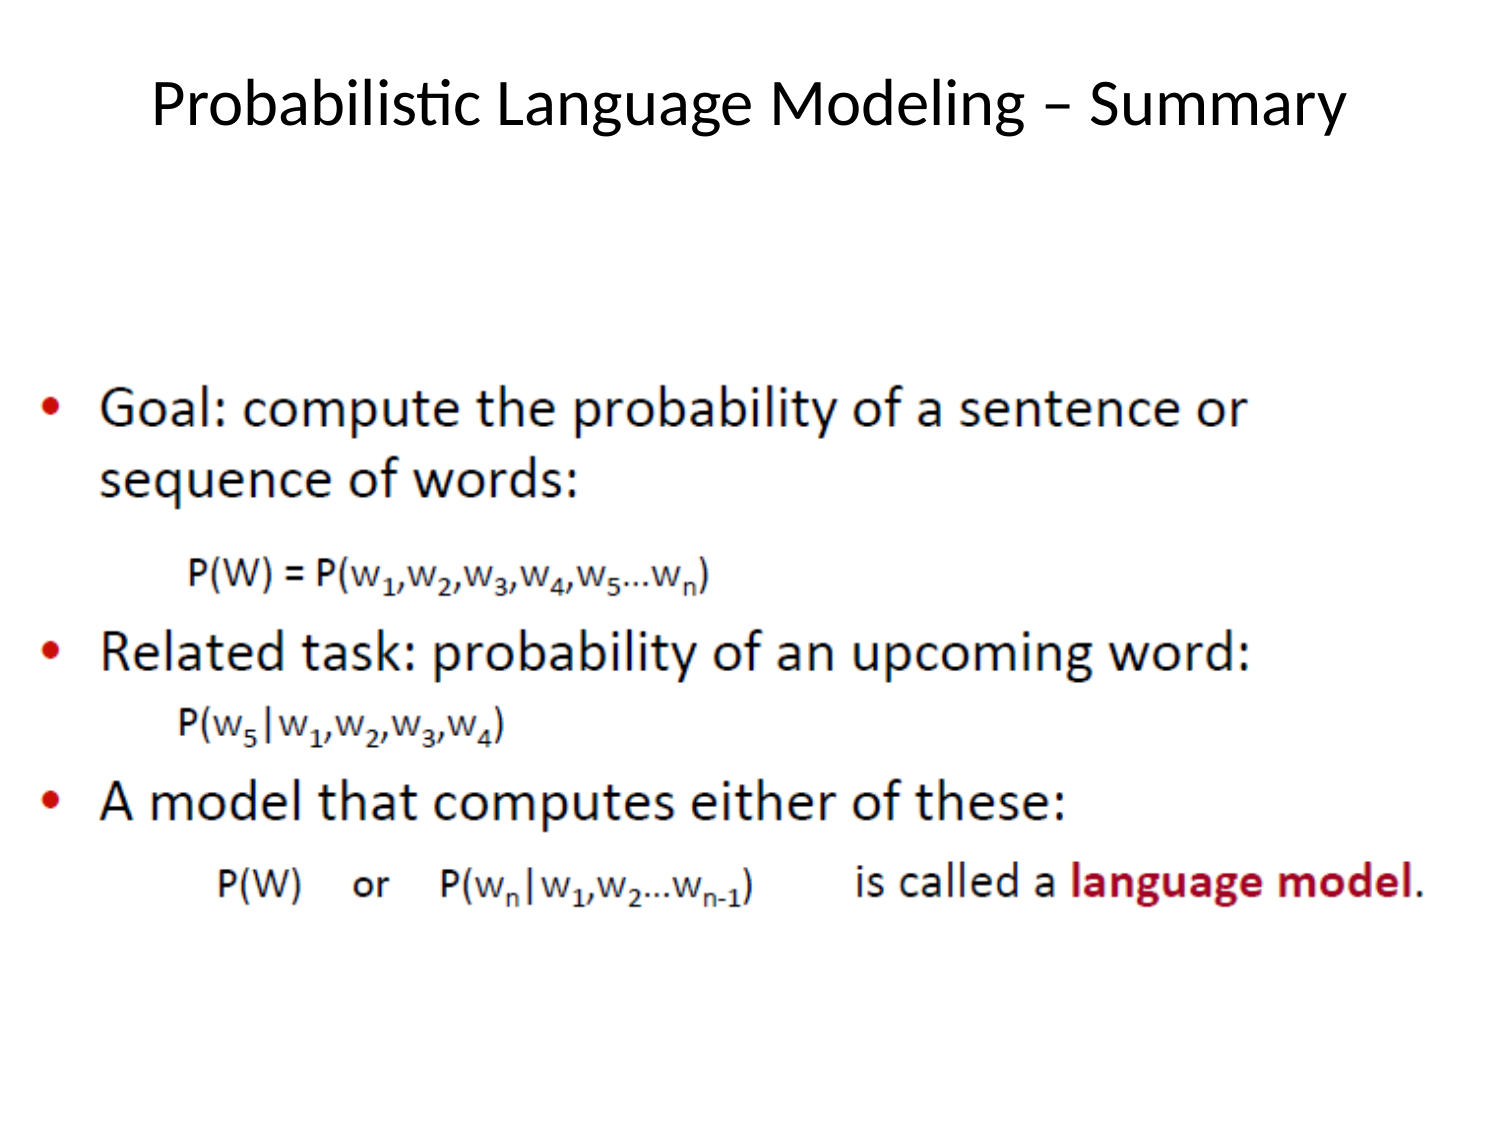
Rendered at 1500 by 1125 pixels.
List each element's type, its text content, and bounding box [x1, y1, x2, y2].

picture [2, 362, 1500, 926]
title Probabilistic Language Modeling – Summary [75, 45, 1425, 233]
